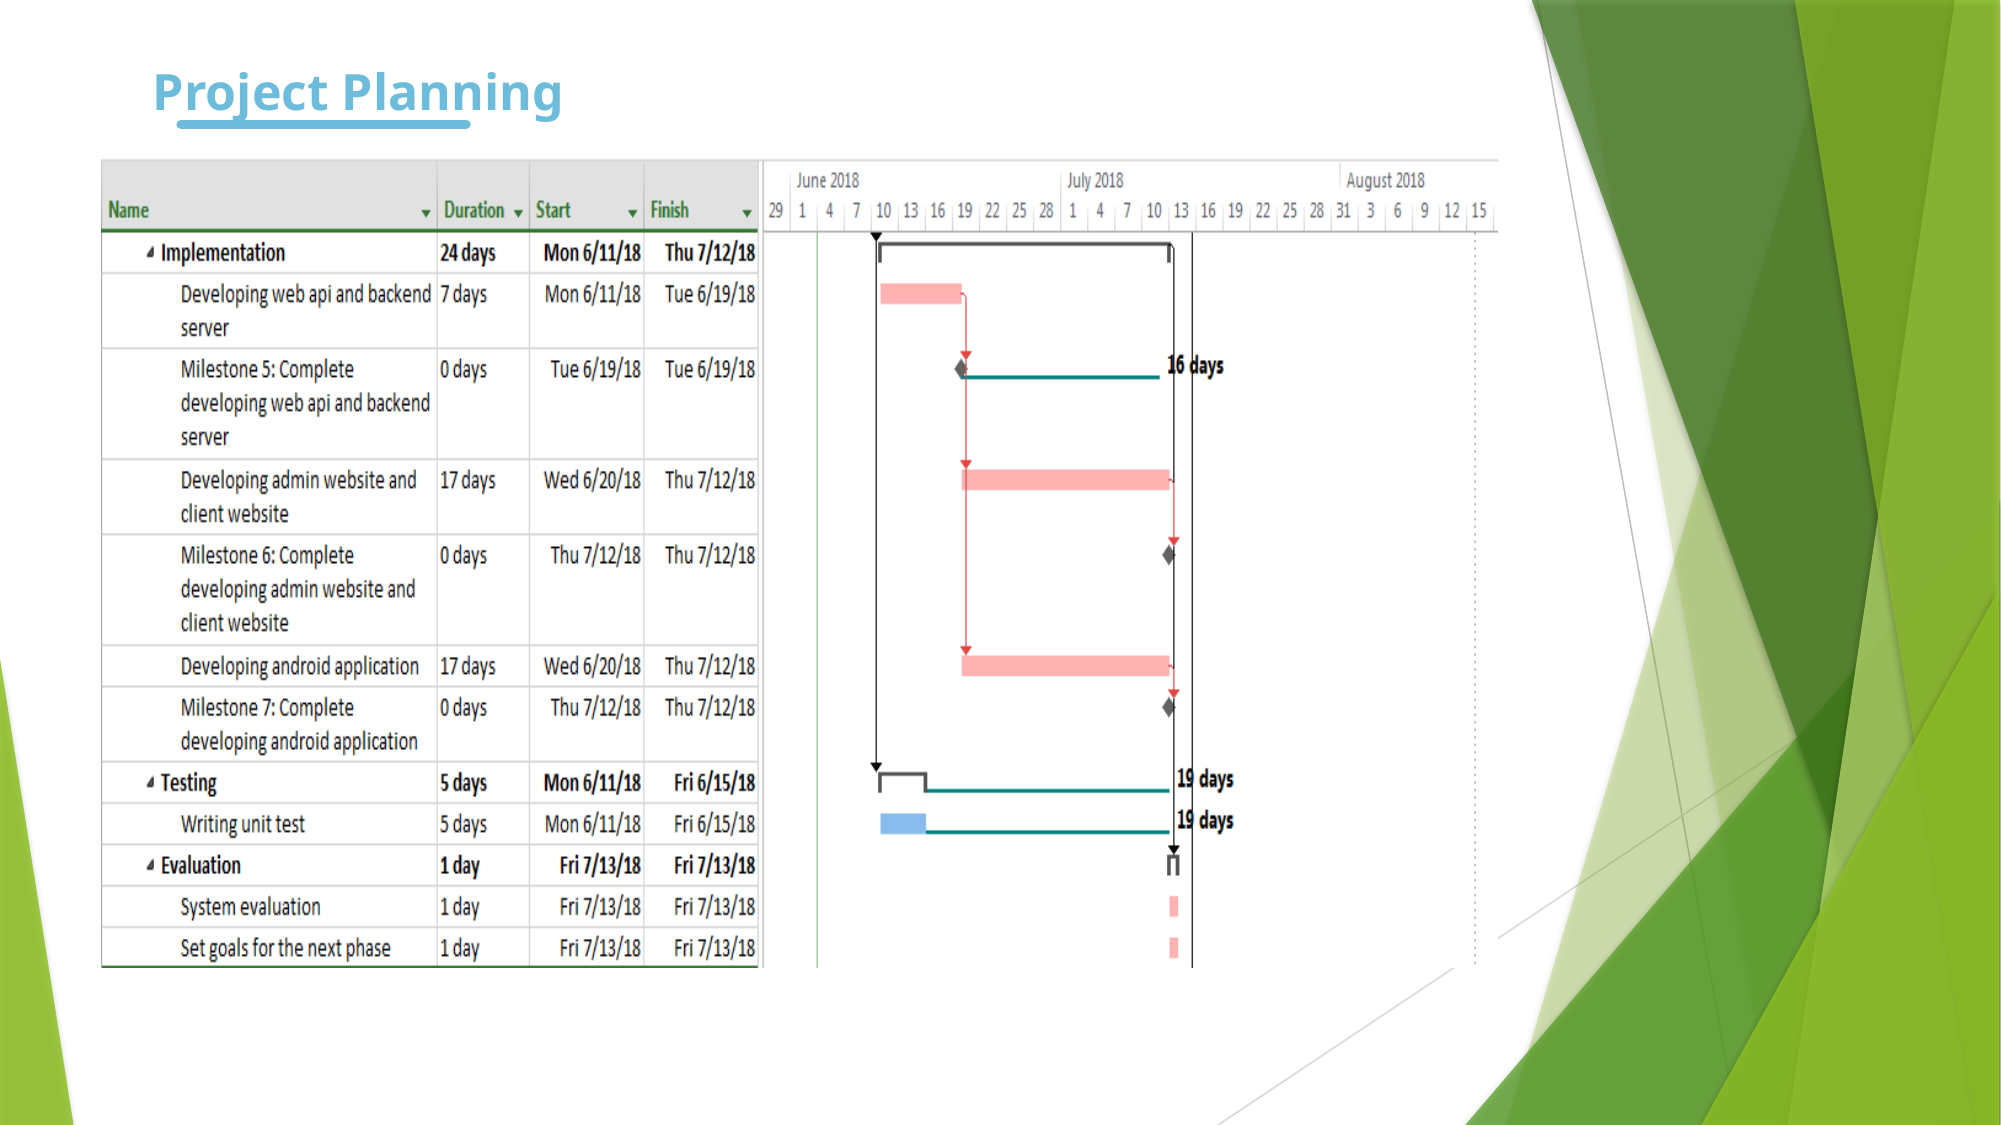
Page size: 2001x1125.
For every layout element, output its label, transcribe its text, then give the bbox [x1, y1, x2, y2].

picture [100, 156, 1498, 969]
text_box Project Planning [137, 52, 580, 128]
